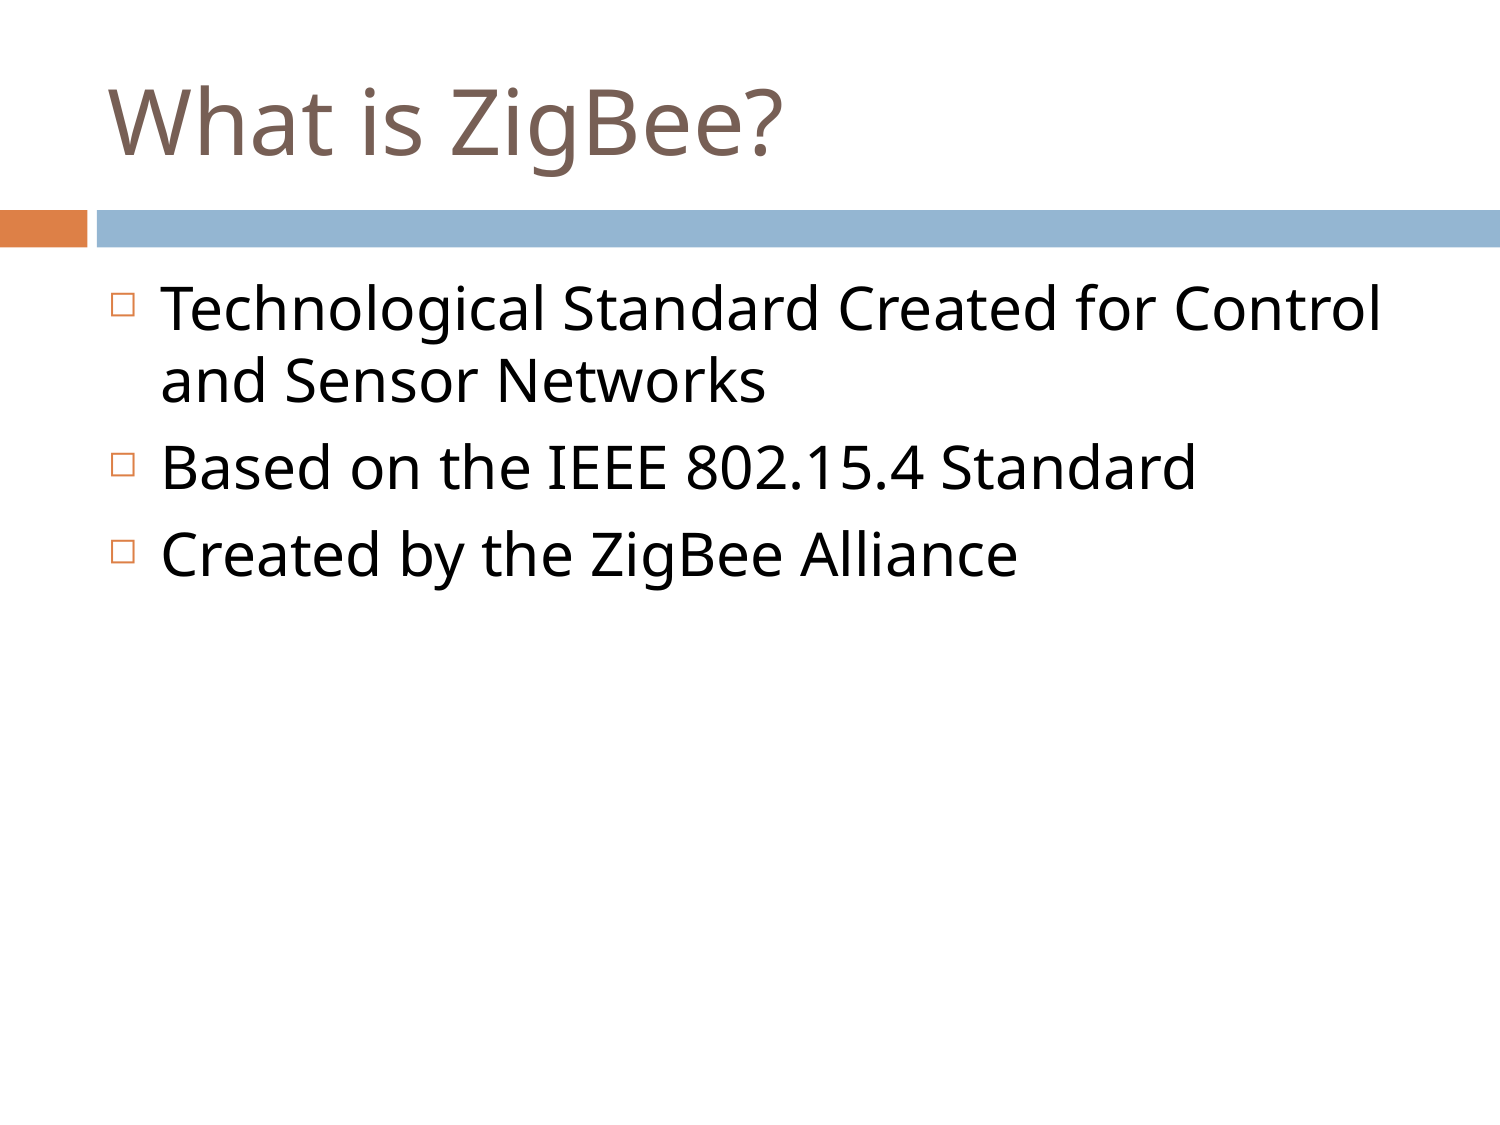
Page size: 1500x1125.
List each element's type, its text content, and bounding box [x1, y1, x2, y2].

list Technological Standard Created for Control and Sensor Networks Based on the IEEE 802.15.4 Standard Created by the ZigBee Alliance [99, 261, 1439, 1001]
title What is ZigBee? [99, 36, 1439, 201]
